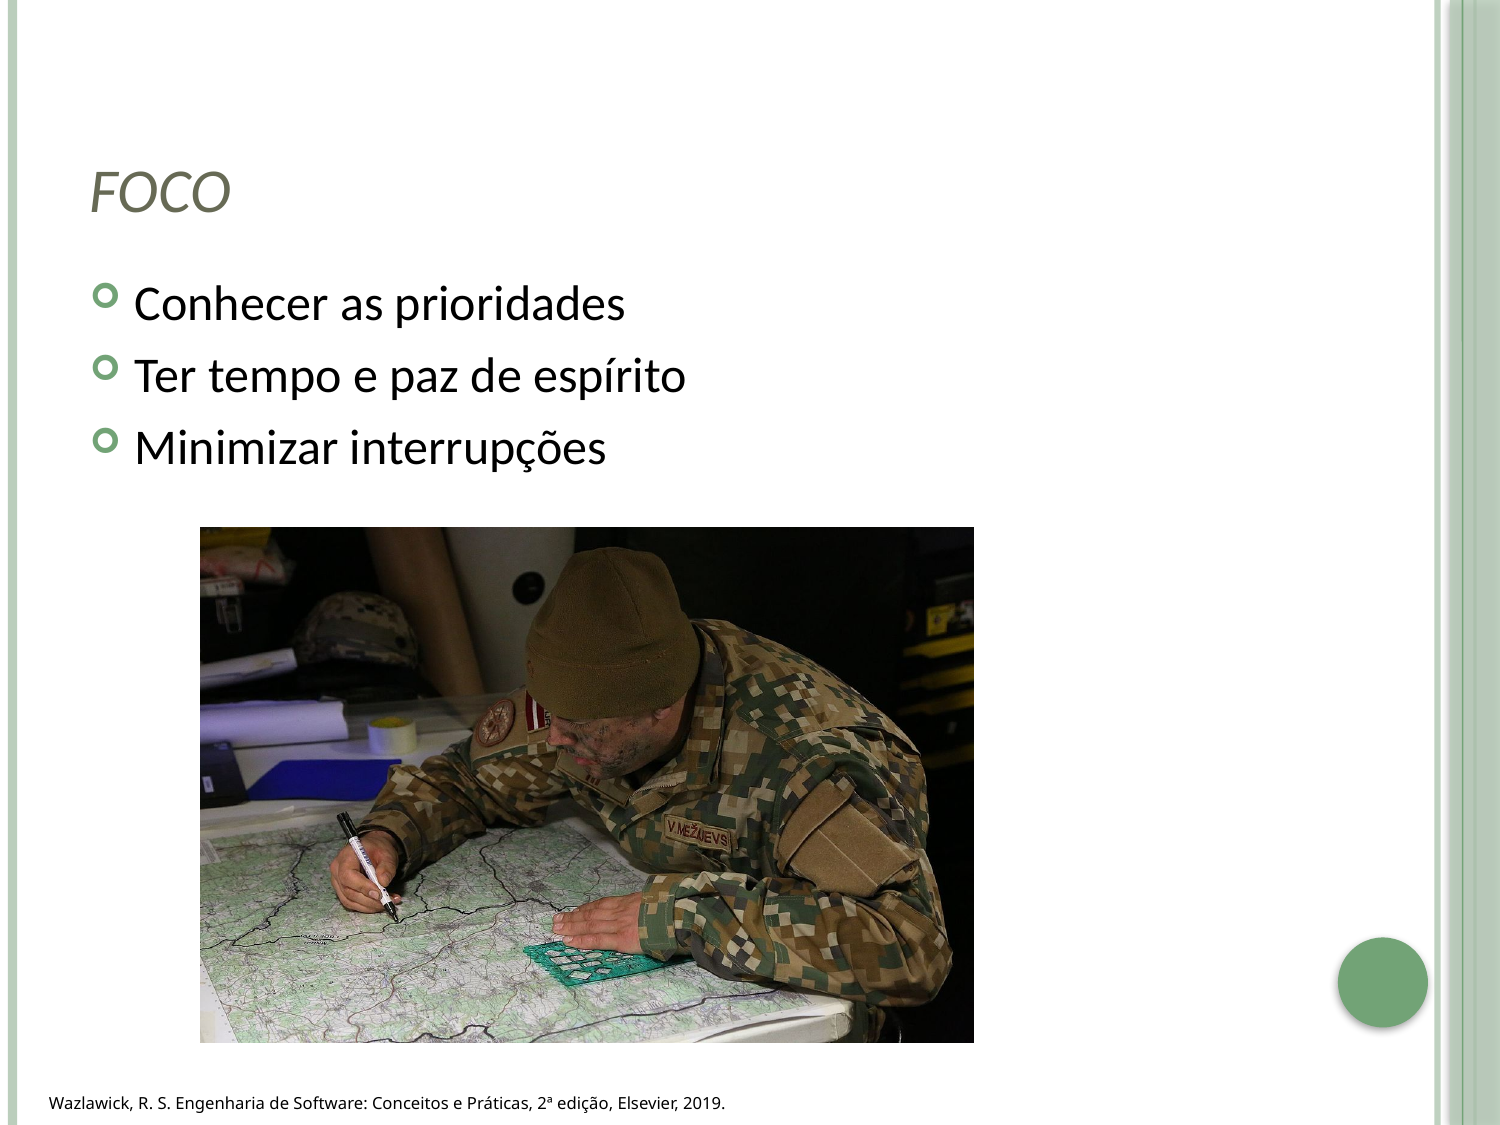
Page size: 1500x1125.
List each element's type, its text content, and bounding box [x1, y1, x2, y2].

title Foco [75, 45, 1300, 233]
picture [199, 526, 975, 1044]
list Conhecer as prioridades Ter tempo e paz de espírito Minimizar interrupções [75, 262, 1300, 1062]
